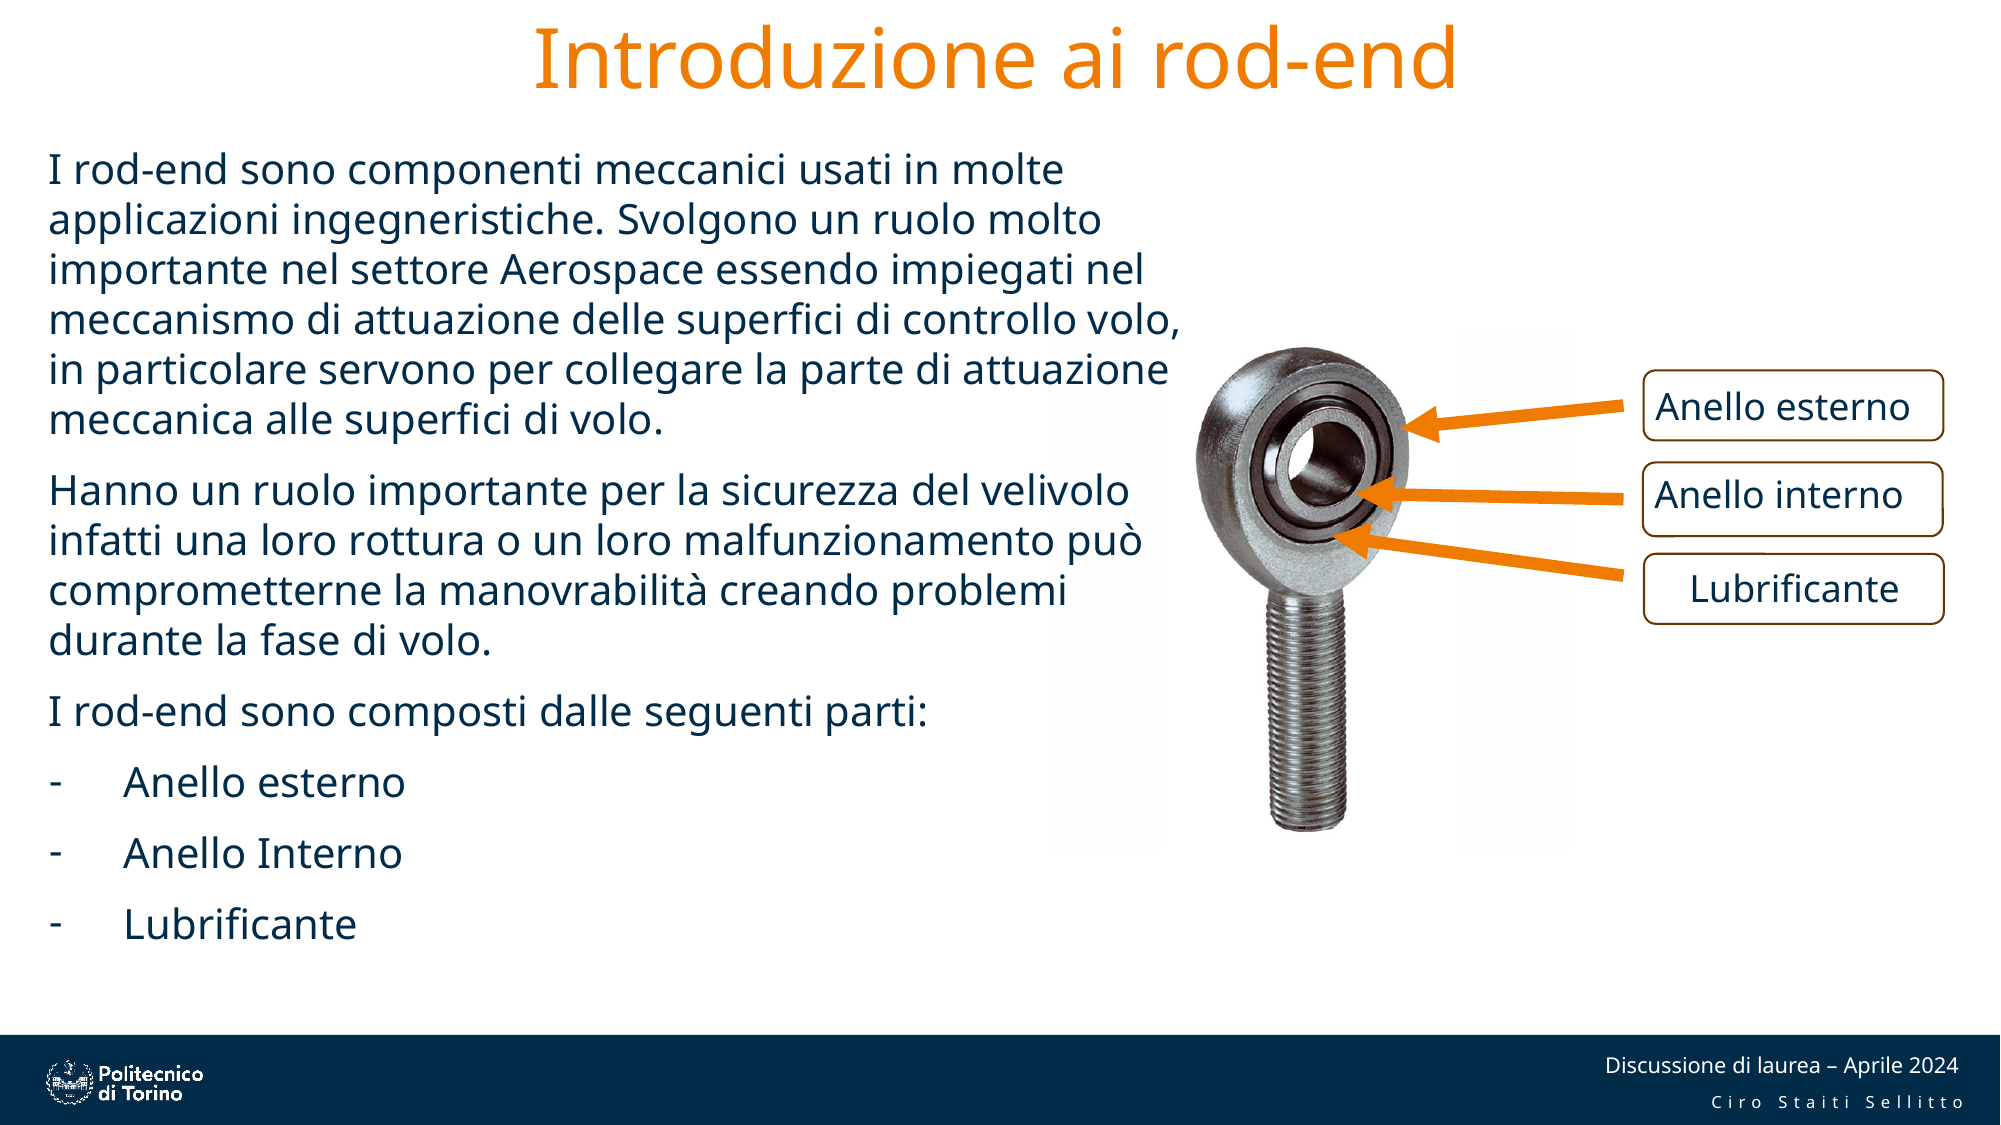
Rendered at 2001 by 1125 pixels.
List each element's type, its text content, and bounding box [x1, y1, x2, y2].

title Introduzione ai rod-end [40, 9, 1956, 117]
text_box [1641, 461, 1944, 538]
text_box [1355, 493, 1624, 500]
text_box [1642, 552, 1945, 625]
list Discussione di laurea – Aprile 2024 [592, 1043, 1975, 1083]
picture [46, 1060, 203, 1105]
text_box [1331, 536, 1624, 576]
text_box Anello interno [1639, 463, 1919, 524]
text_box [1400, 405, 1624, 429]
text_box Anello esterno [1640, 375, 1927, 435]
list I rod-end sono componenti meccanici usati in molte applicazioni ingegneristiche. Svolgono un ruolo molto importante nel settore Aerospace essendo impiegati nel meccanismo di attuazione delle superfici di controllo volo, in particolare servono per collegare la parte di attuazione meccanica alle superfici di volo. Hanno un ruolo importante per la sicurezza del velivolo infatti una loro rottura o un loro malfunzionamento può comprometterne la manovrabilità creando problemi durante la fase di volo. I rod-end sono composti dalle seguenti parti: Anello esterno Anello Interno Lubrificante [33, 135, 1212, 928]
list Ciro Staiti Sellitto [592, 1084, 1979, 1120]
picture [1048, 327, 1571, 851]
text_box Lubrificante [1674, 558, 1915, 618]
text_box [1644, 369, 1945, 442]
